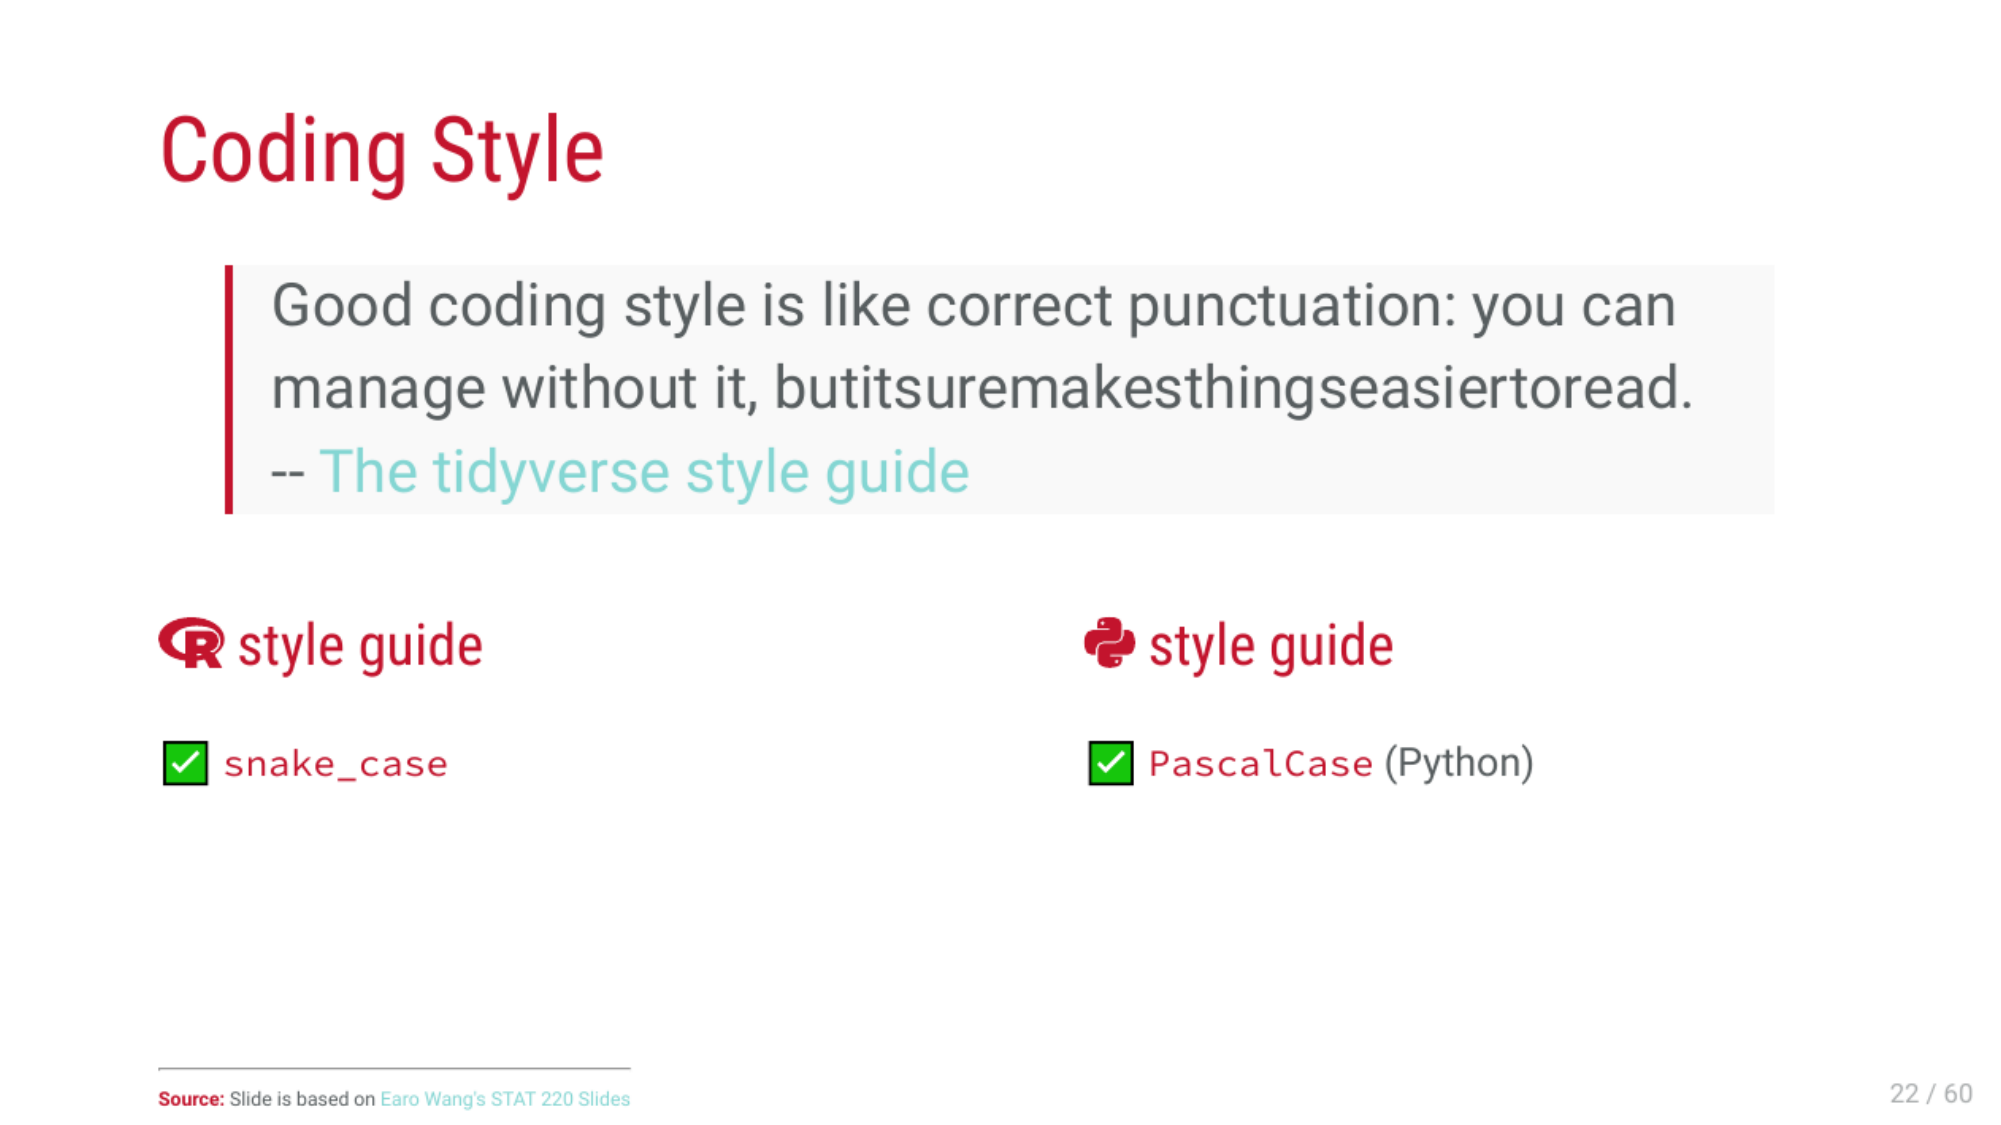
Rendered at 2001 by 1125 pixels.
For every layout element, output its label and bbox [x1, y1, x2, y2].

list [0, 0, 2000, 1125]
